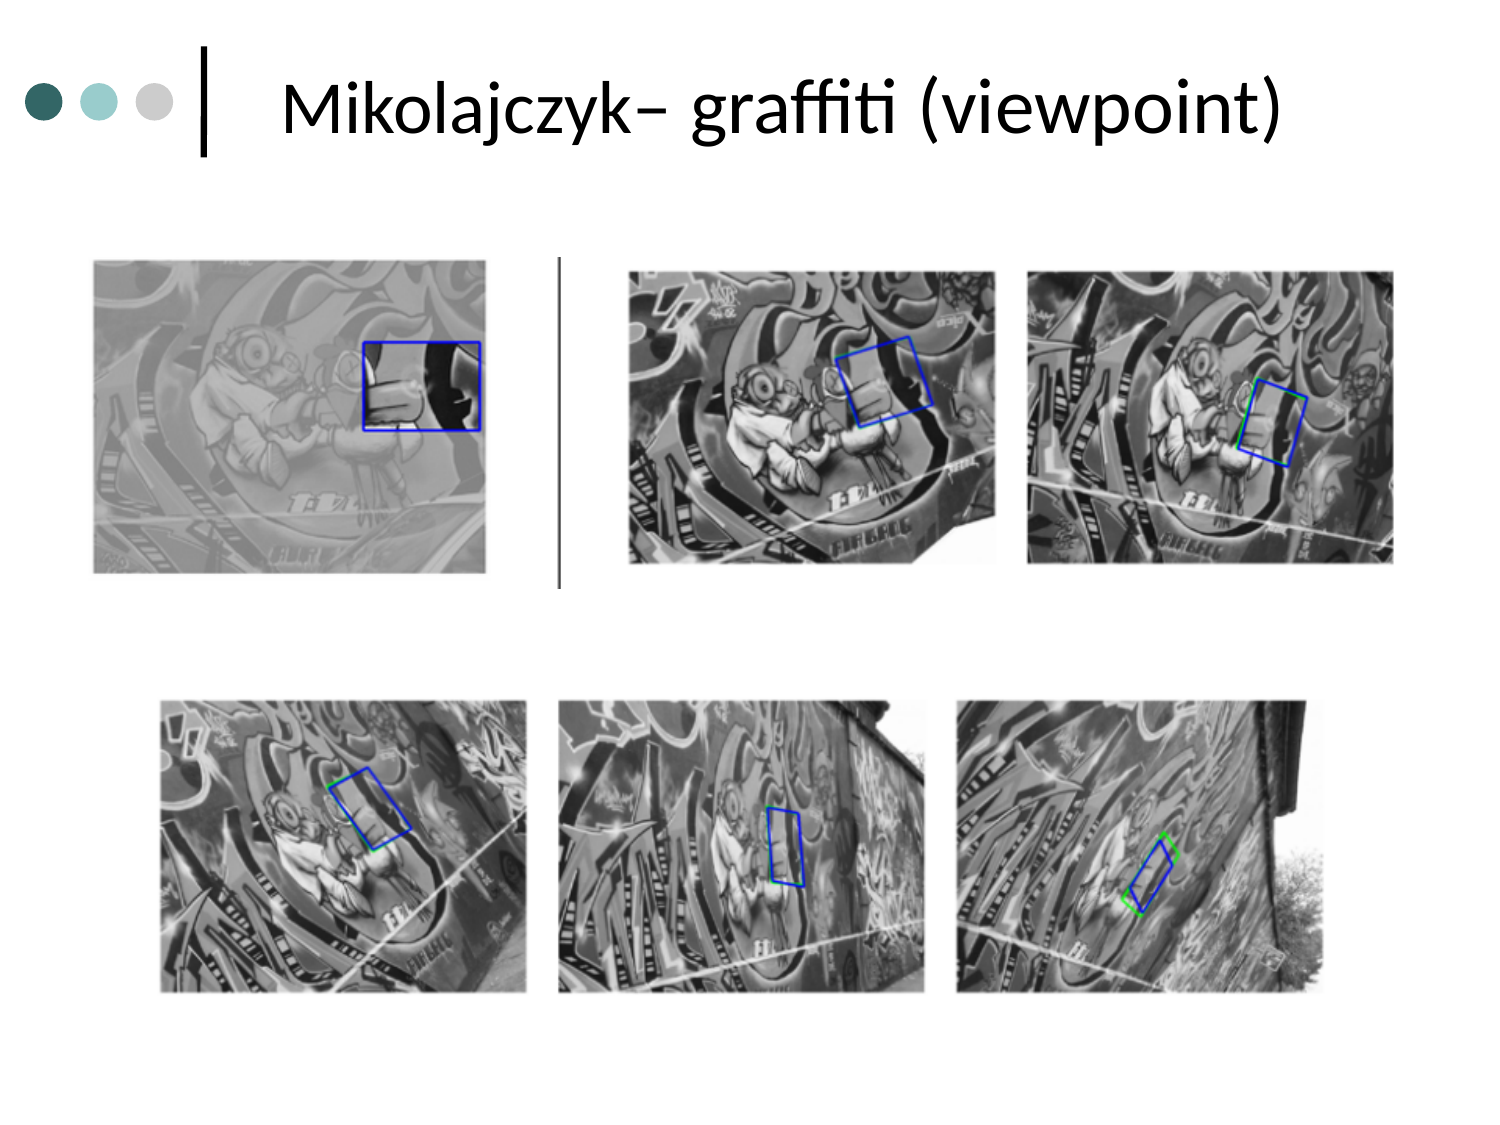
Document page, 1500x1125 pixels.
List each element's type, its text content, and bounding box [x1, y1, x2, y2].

picture [76, 257, 1409, 589]
picture [149, 682, 1341, 1012]
title Mikolajczyk– graffiti (viewpoint) [265, 30, 1401, 173]
